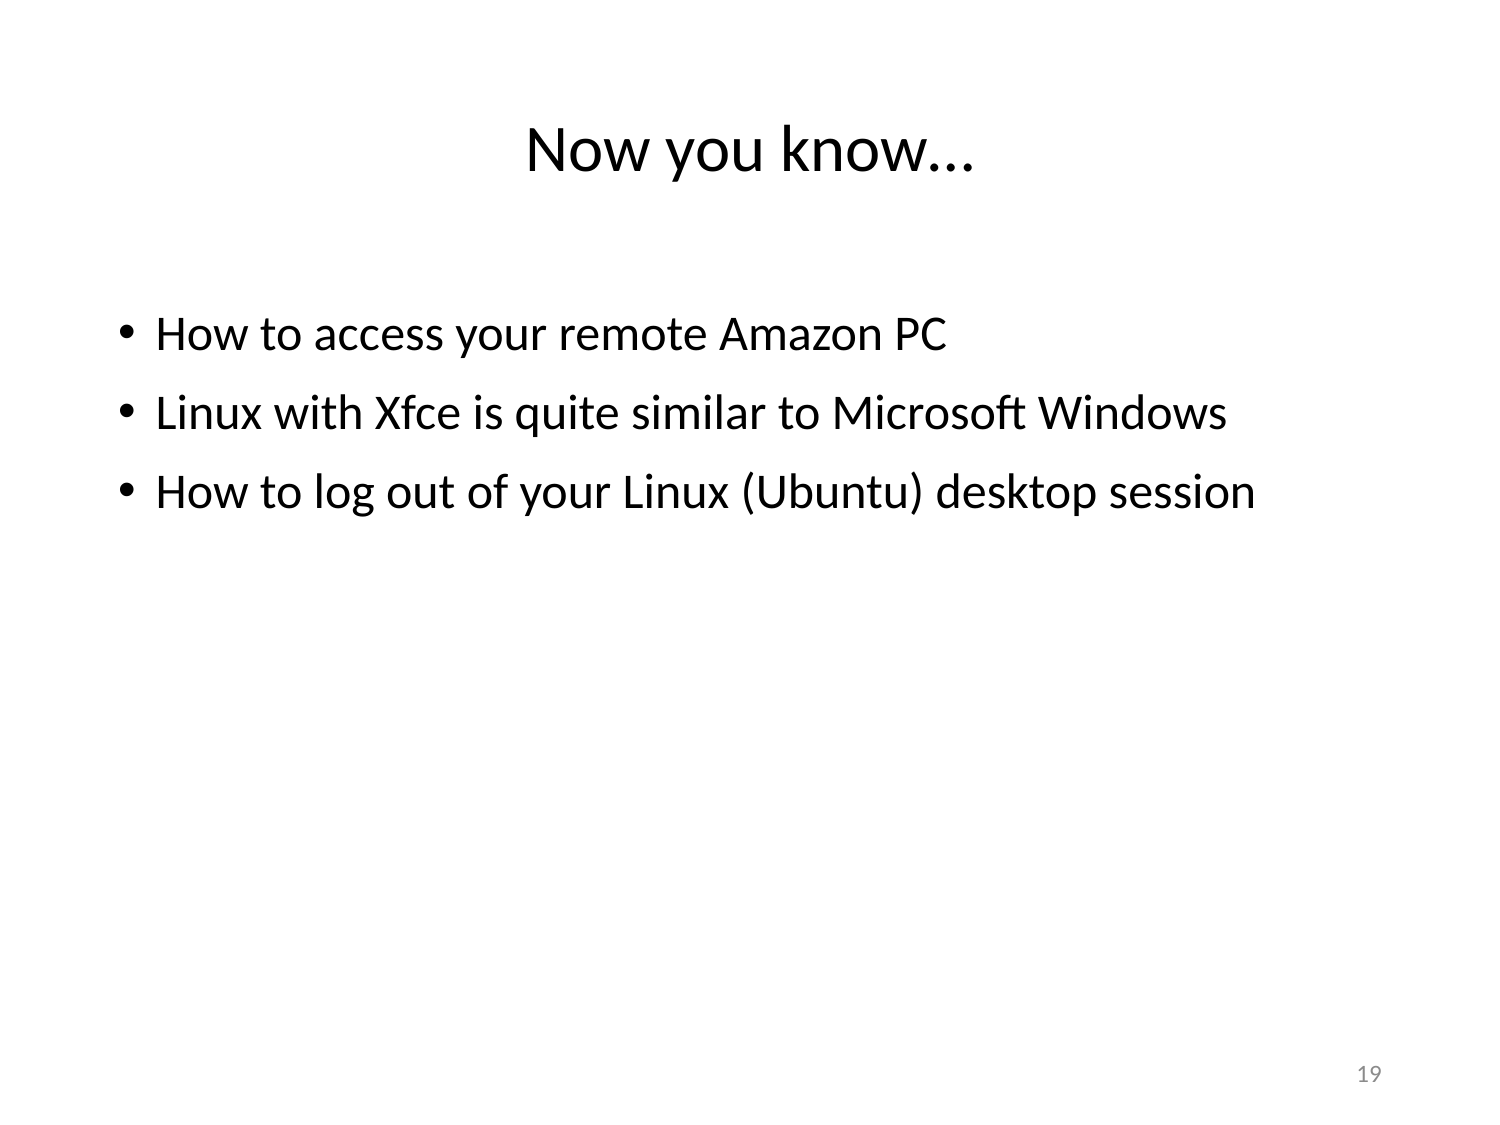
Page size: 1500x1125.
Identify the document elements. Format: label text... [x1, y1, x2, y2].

title Now you know… [103, 59, 1397, 241]
slide_number 19 [1059, 1042, 1397, 1103]
list How to access your remote Amazon PC Linux with Xfce is quite similar to Microsoft Windows How to log out of your Linux (Ubuntu) desktop session [103, 299, 1397, 1014]
